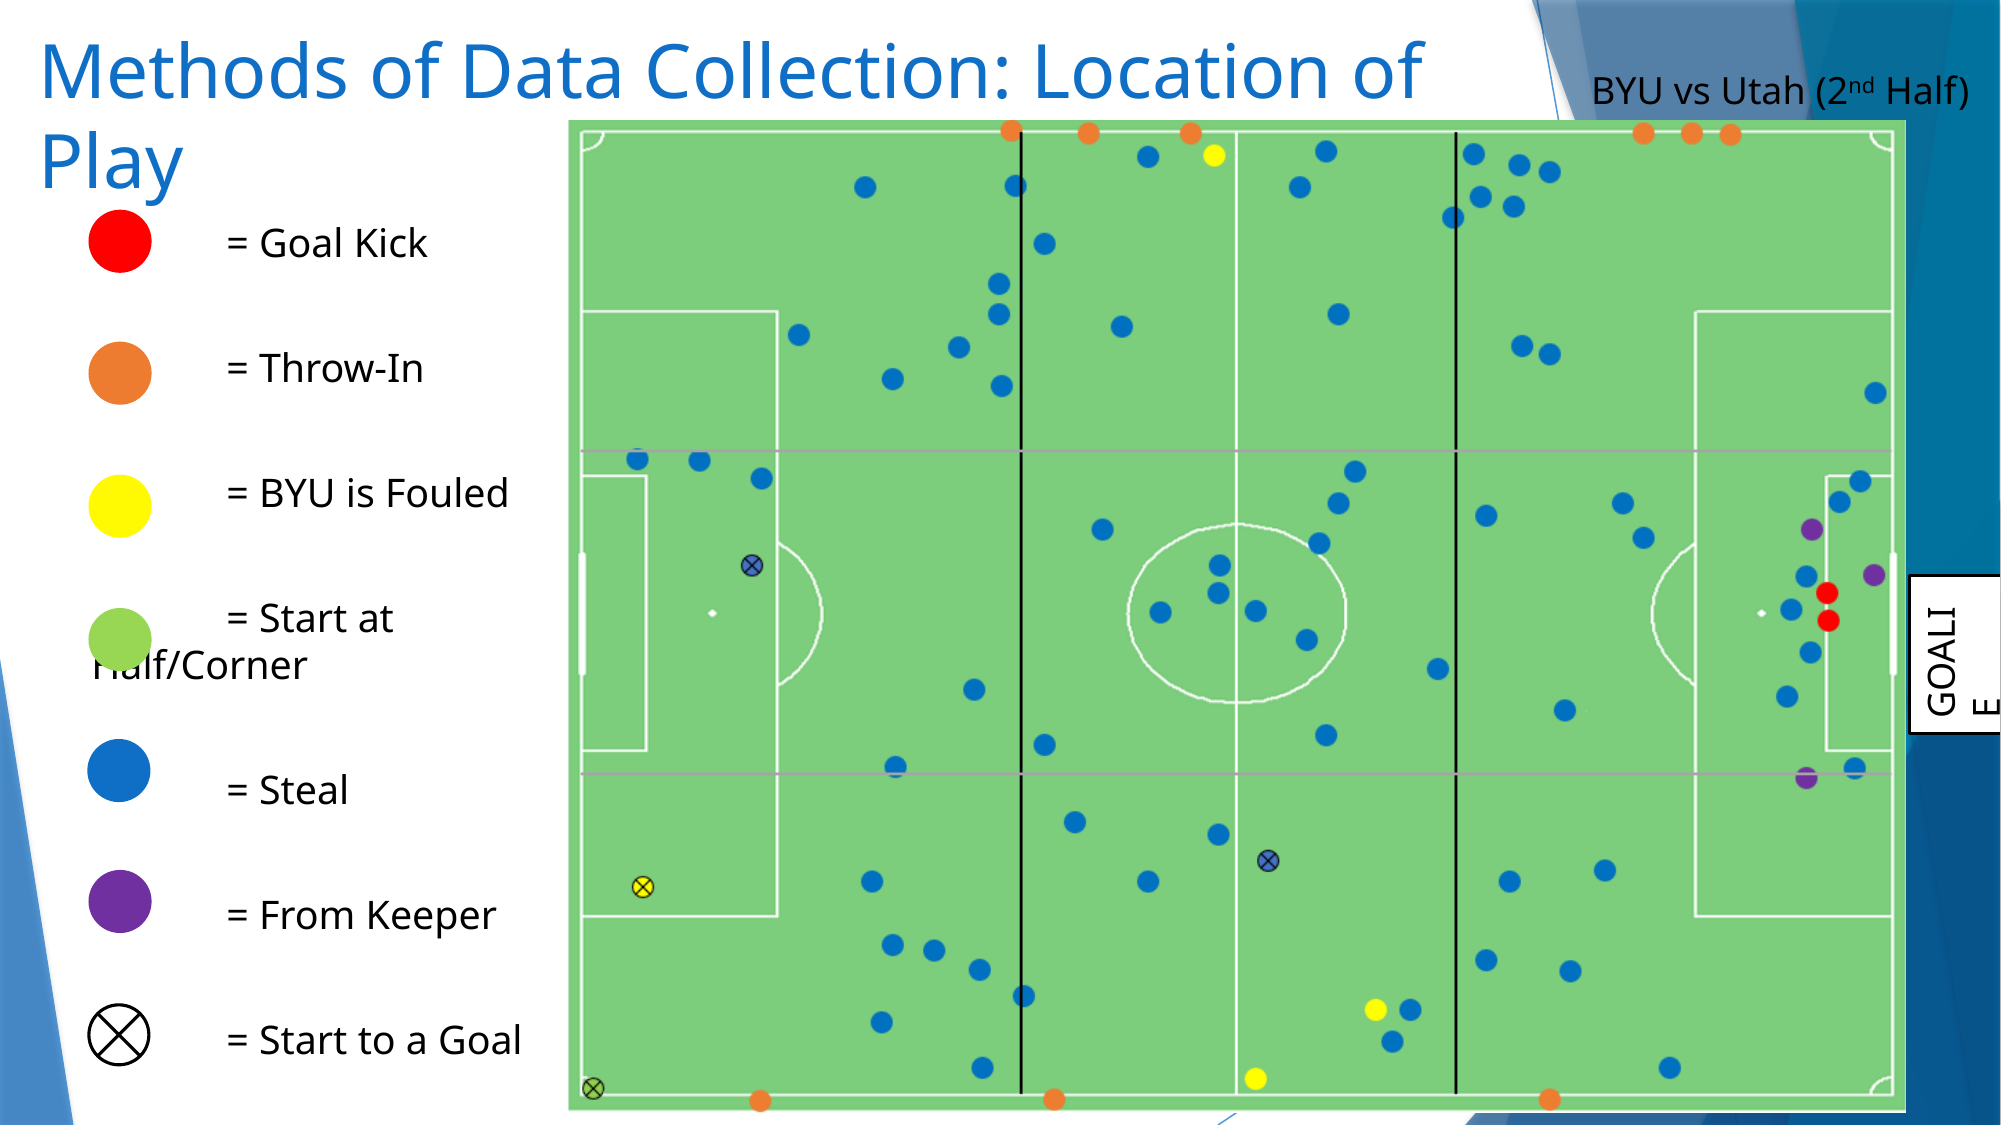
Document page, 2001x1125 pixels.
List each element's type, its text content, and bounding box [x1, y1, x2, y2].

text_box [87, 738, 151, 803]
picture [565, 119, 1907, 1114]
text_box [88, 869, 152, 934]
text_box [88, 474, 152, 538]
text_box [88, 209, 152, 273]
list = Goal Kick = Throw-In = BYU is Fouled = Start at Half/Corner = Steal = From Keeper = Start to a Goal [76, 210, 560, 1078]
text_box BYU vs Utah (2nd Half) [1576, 59, 1985, 120]
title Methods of Data Collection: Location of Play [23, 16, 1568, 233]
text_box [87, 1003, 151, 1067]
text_box [88, 341, 152, 405]
text_box GOALIE [1911, 574, 2000, 735]
text_box [88, 608, 152, 672]
